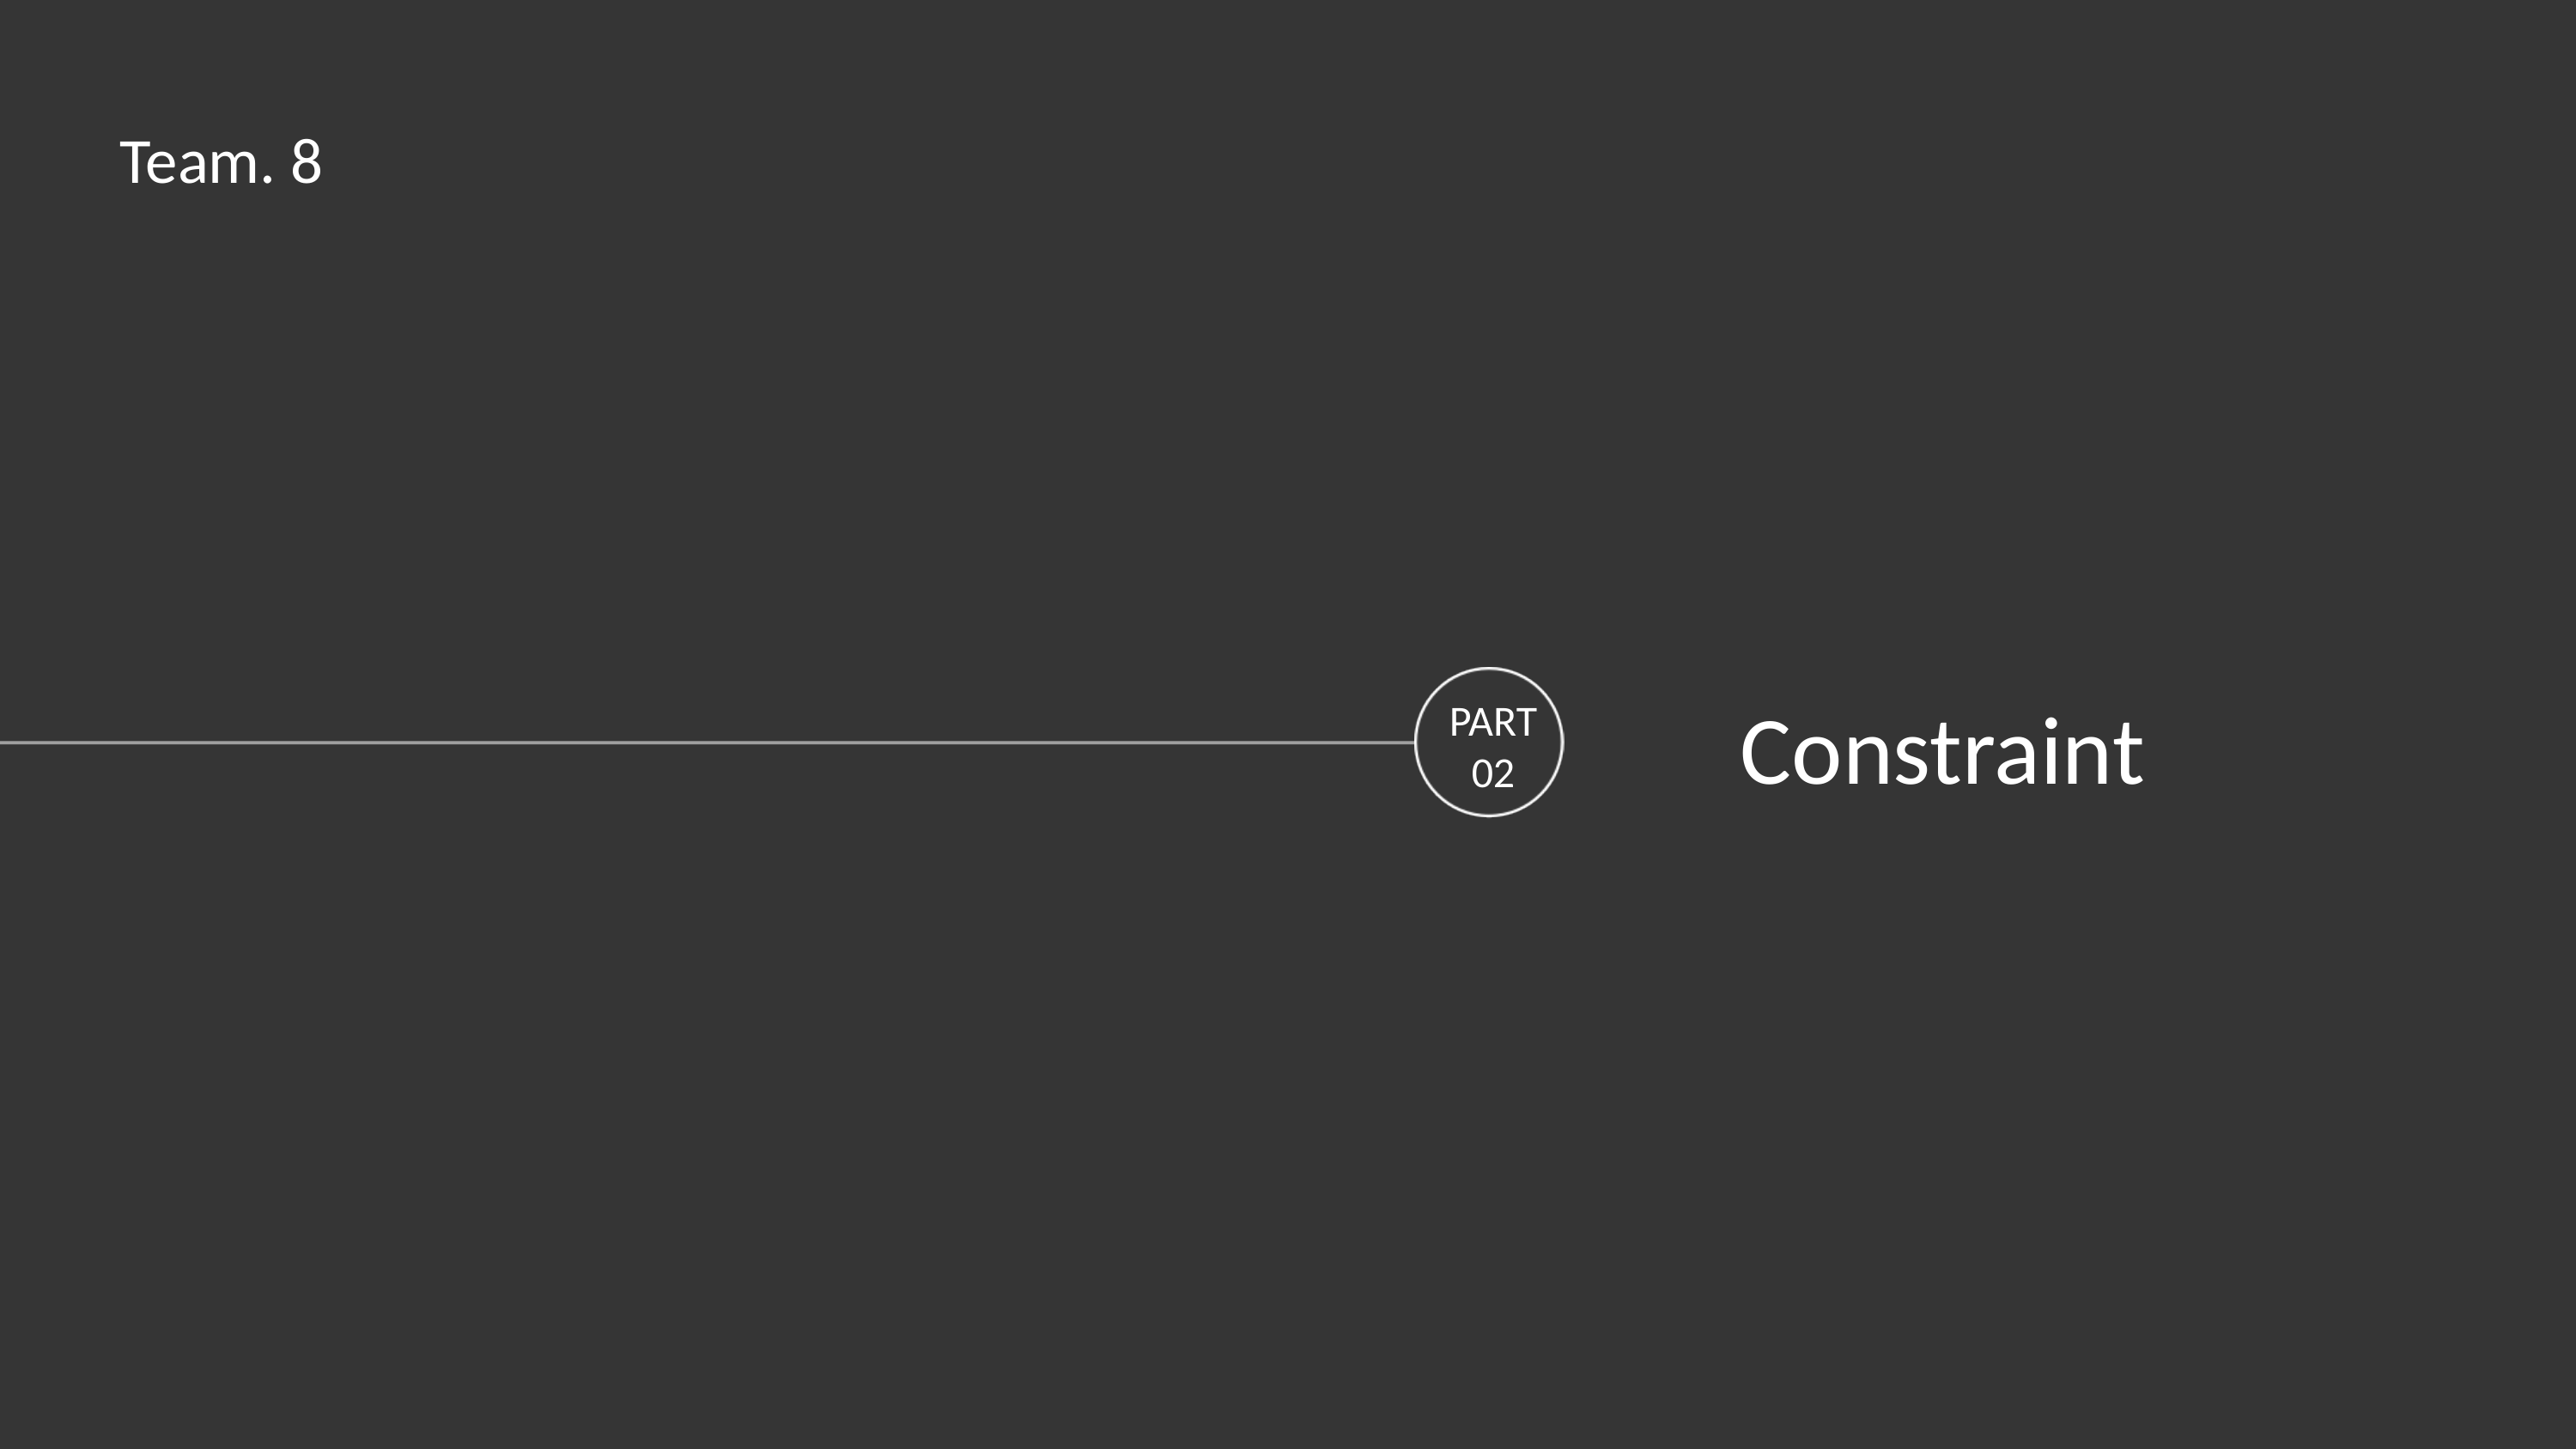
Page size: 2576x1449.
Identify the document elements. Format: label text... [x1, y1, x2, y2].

text_box Team. 8 [107, 112, 472, 203]
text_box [0, 736, 1410, 750]
text_box Constraint [1642, 681, 2244, 810]
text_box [1414, 667, 1565, 820]
